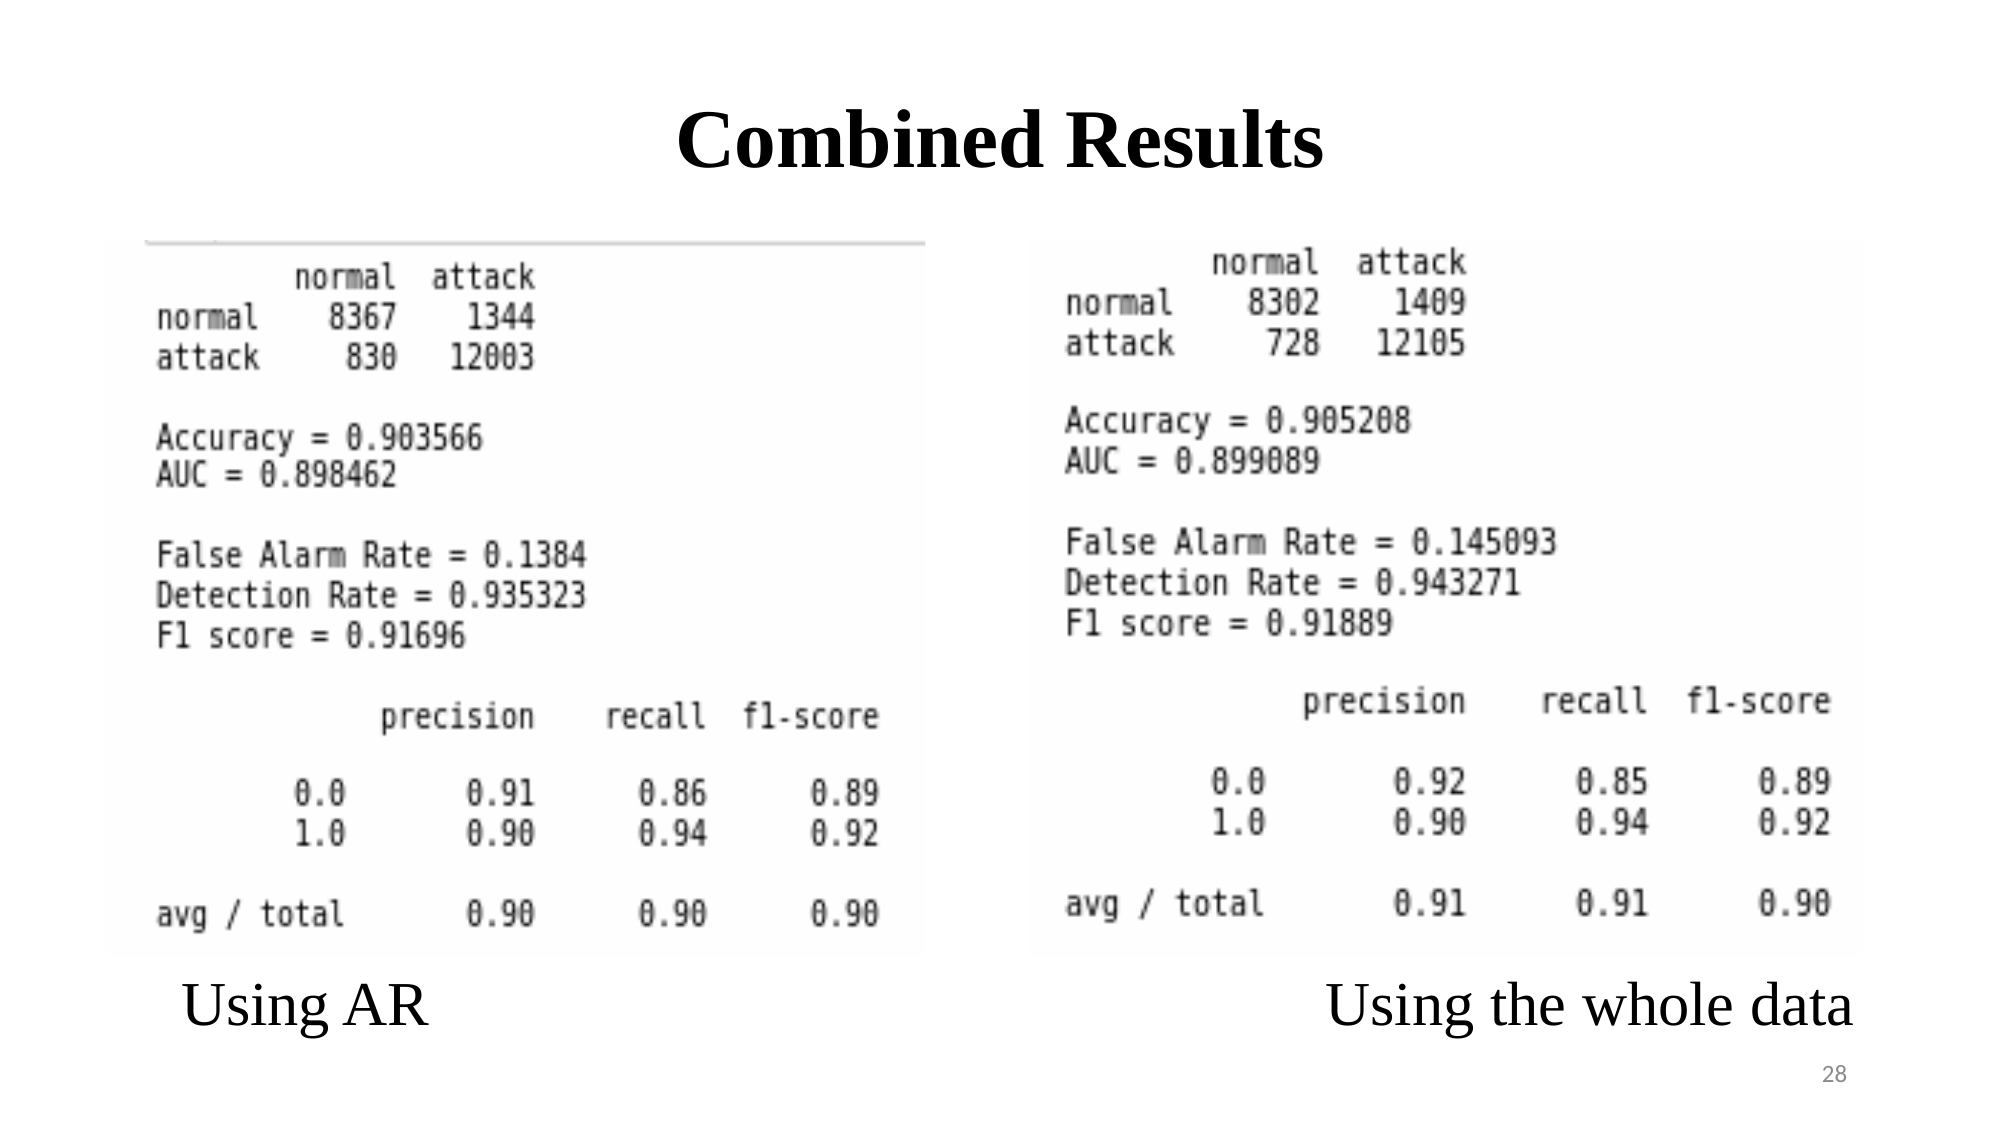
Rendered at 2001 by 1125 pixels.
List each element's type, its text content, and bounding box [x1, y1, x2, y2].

slide_number 28 [1412, 1042, 1863, 1103]
text_box Using AR Using the whole data [166, 955, 1892, 1055]
title Combined Results [137, 59, 1863, 222]
picture [105, 240, 926, 957]
picture [1028, 240, 1863, 957]
